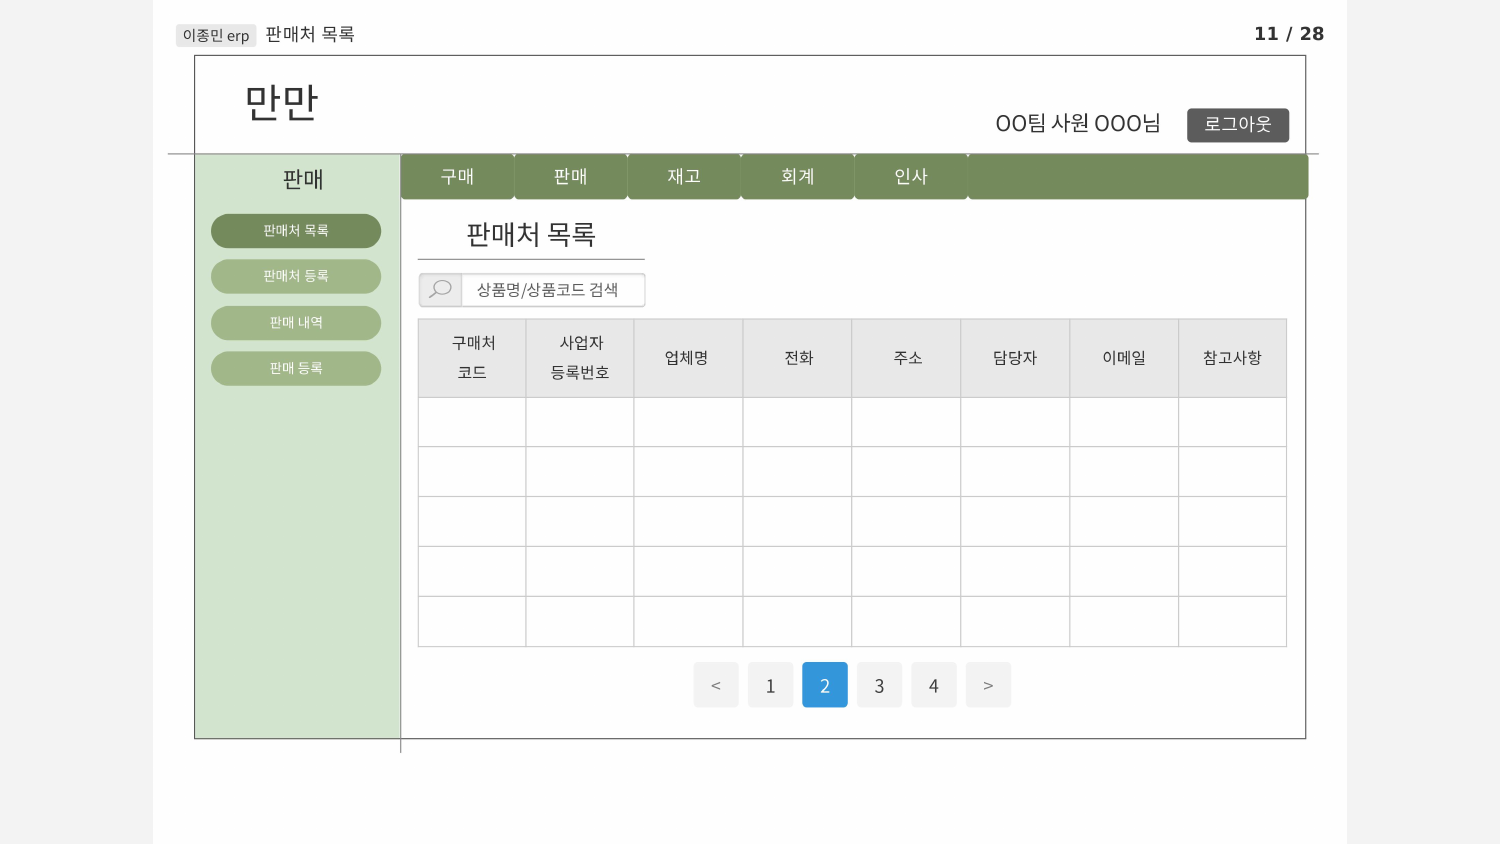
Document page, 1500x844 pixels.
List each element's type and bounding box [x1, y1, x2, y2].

picture [152, 0, 1348, 844]
